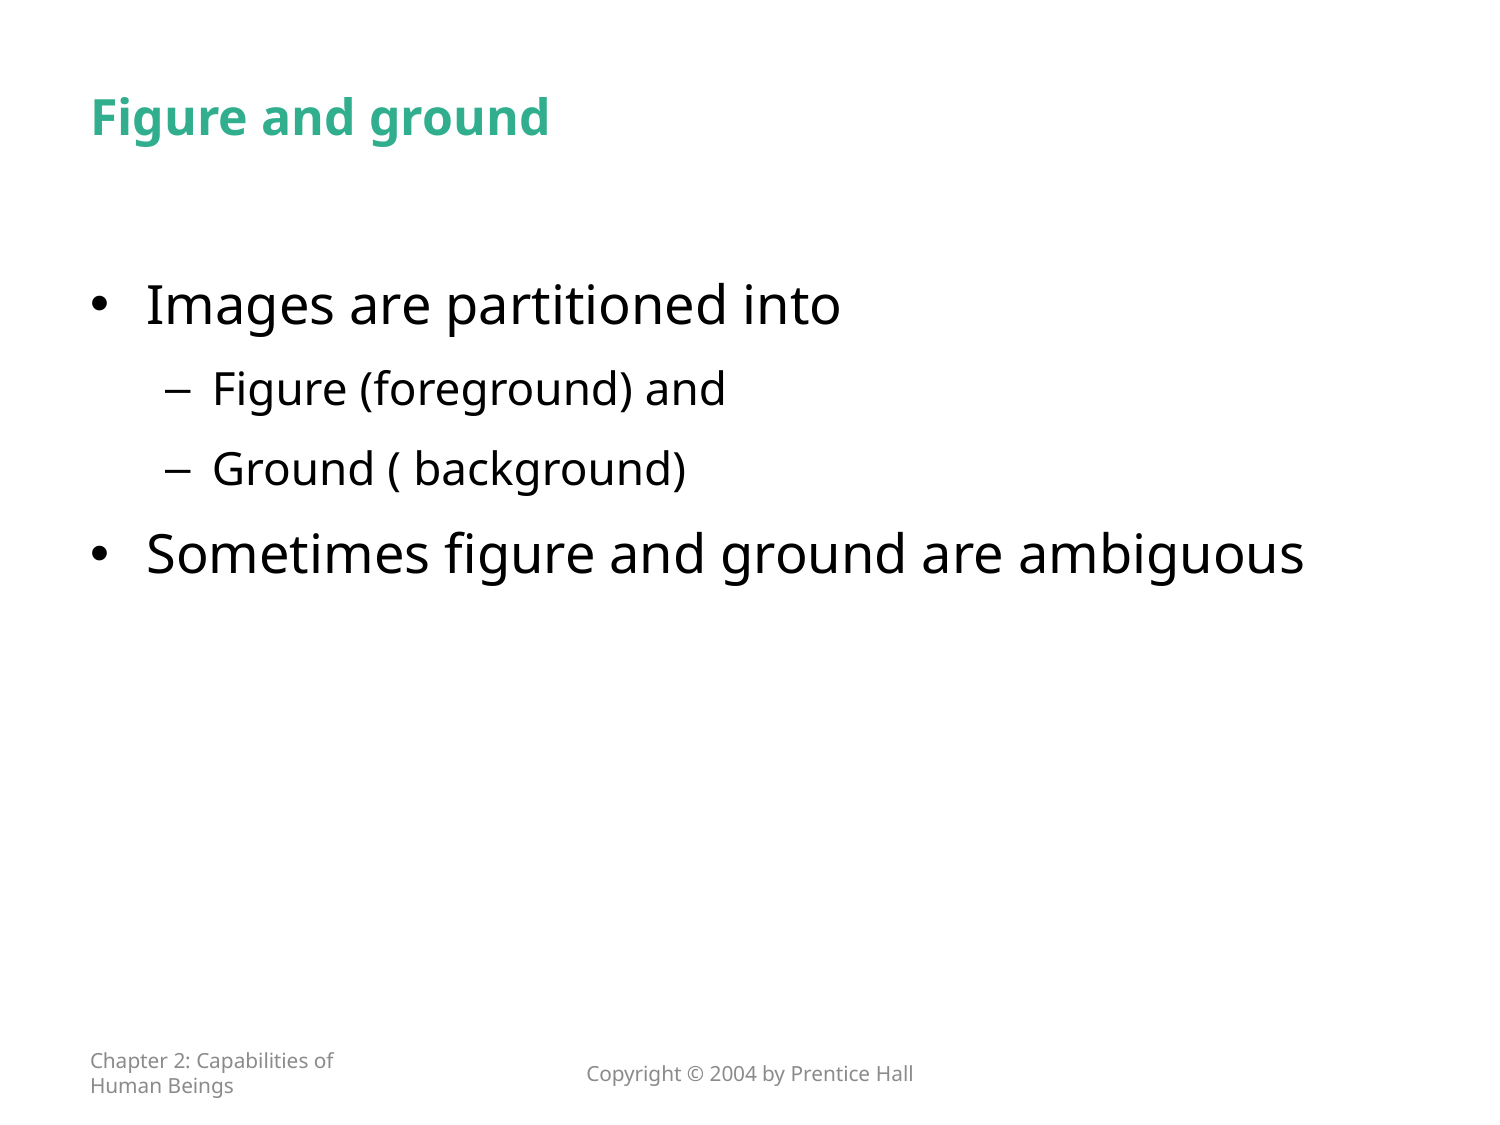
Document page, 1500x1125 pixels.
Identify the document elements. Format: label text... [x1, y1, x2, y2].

title Figure and ground [75, 45, 1425, 187]
list Images are partitioned into Figure (foreground) and Ground ( background) Sometimes figure and ground are ambiguous [75, 262, 1425, 1005]
footer Copyright © 2004 by Prentice Hall [512, 1042, 988, 1103]
slide_number Chapter 2: Capabilities of Human Beings [75, 1042, 425, 1103]
